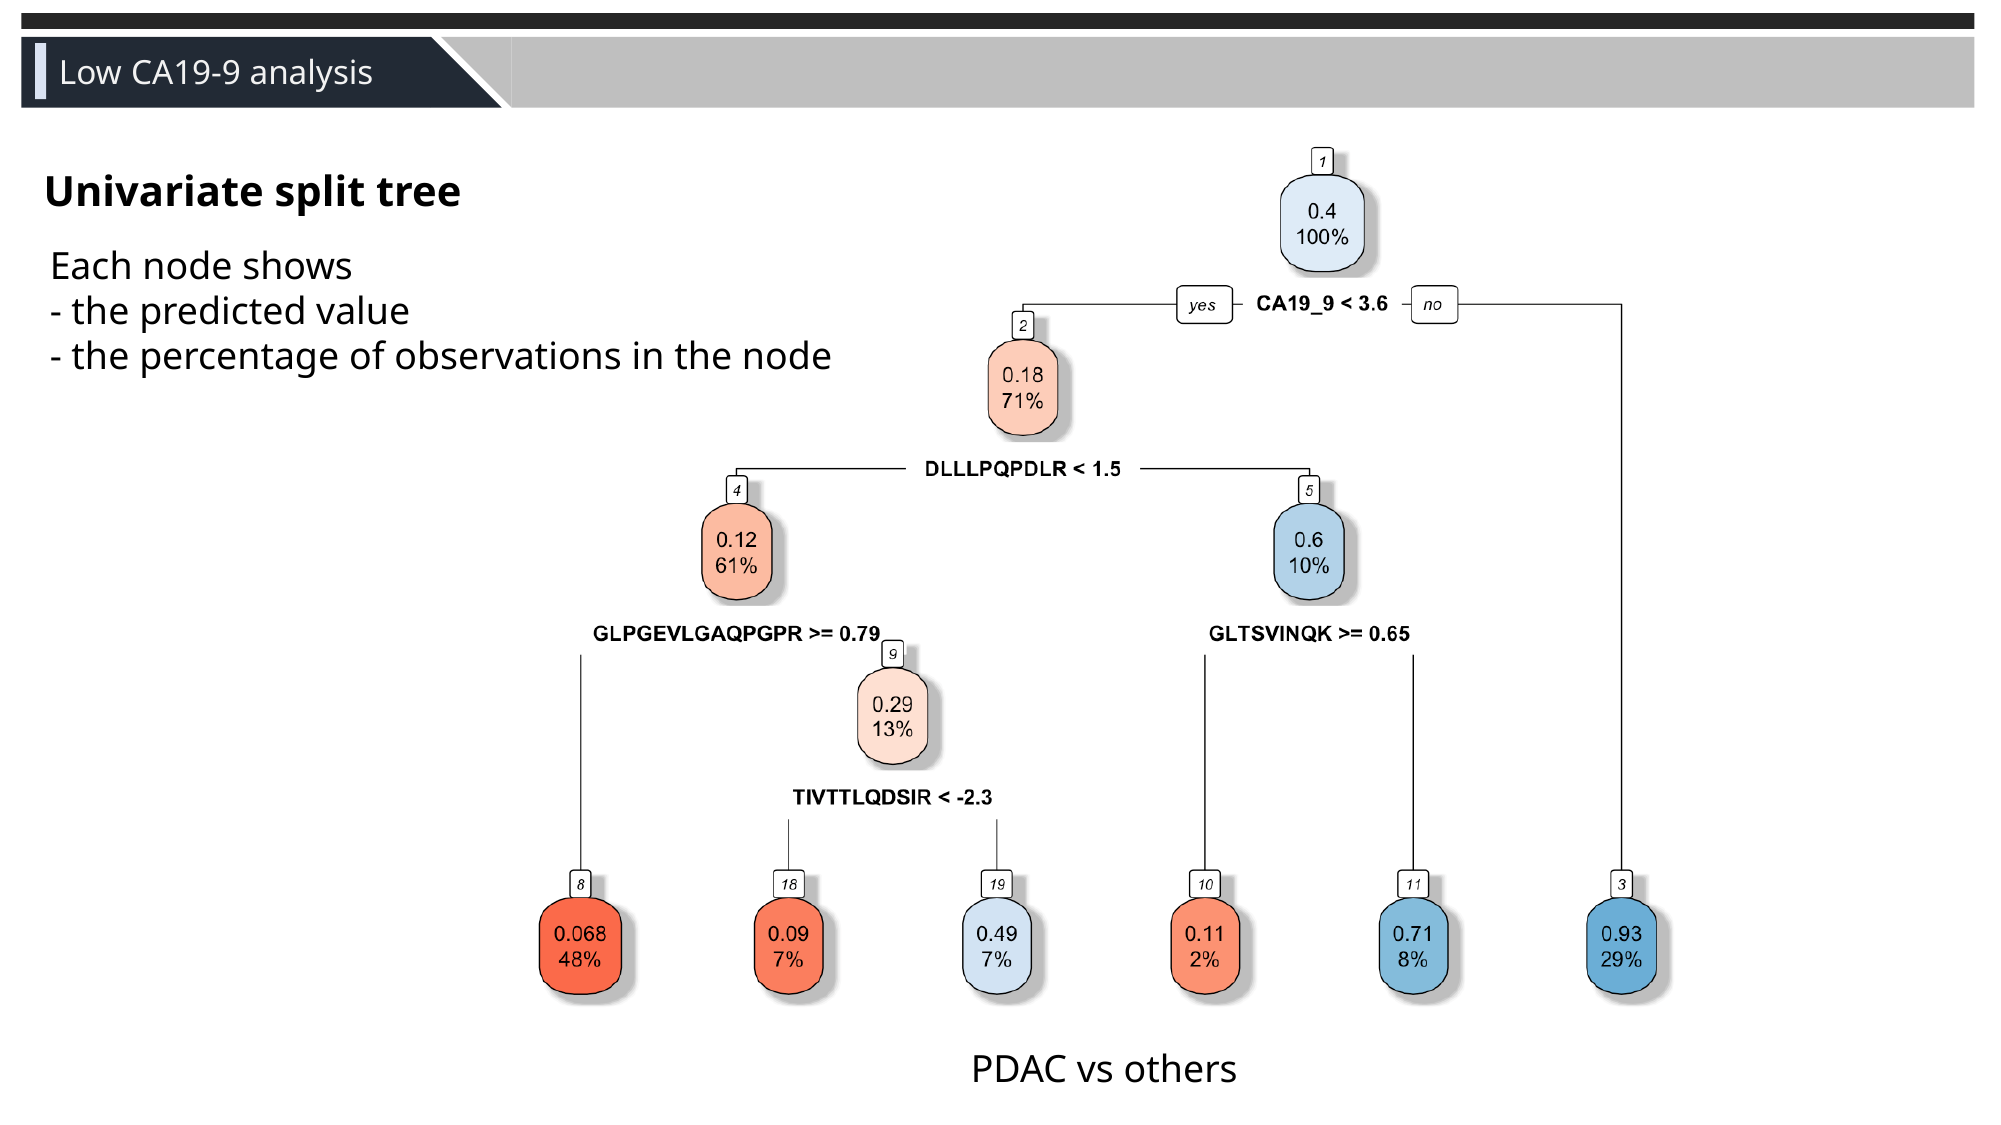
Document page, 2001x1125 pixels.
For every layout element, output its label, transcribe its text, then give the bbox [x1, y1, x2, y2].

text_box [440, 36, 1975, 108]
picture [466, 118, 1900, 1047]
text_box Univariate split tree model [28, 132, 466, 222]
text_box [20, 36, 429, 109]
text_box [34, 42, 47, 100]
text_box Each node shows - the predicted value - the percentage of observations in the node [35, 235, 466, 385]
text_box PDAC vs others [956, 1038, 1253, 1098]
text_box [429, 34, 439, 43]
text_box [429, 99, 505, 109]
text_box [20, 12, 1975, 30]
text_box Low CA19-9 analysis [47, 43, 440, 99]
